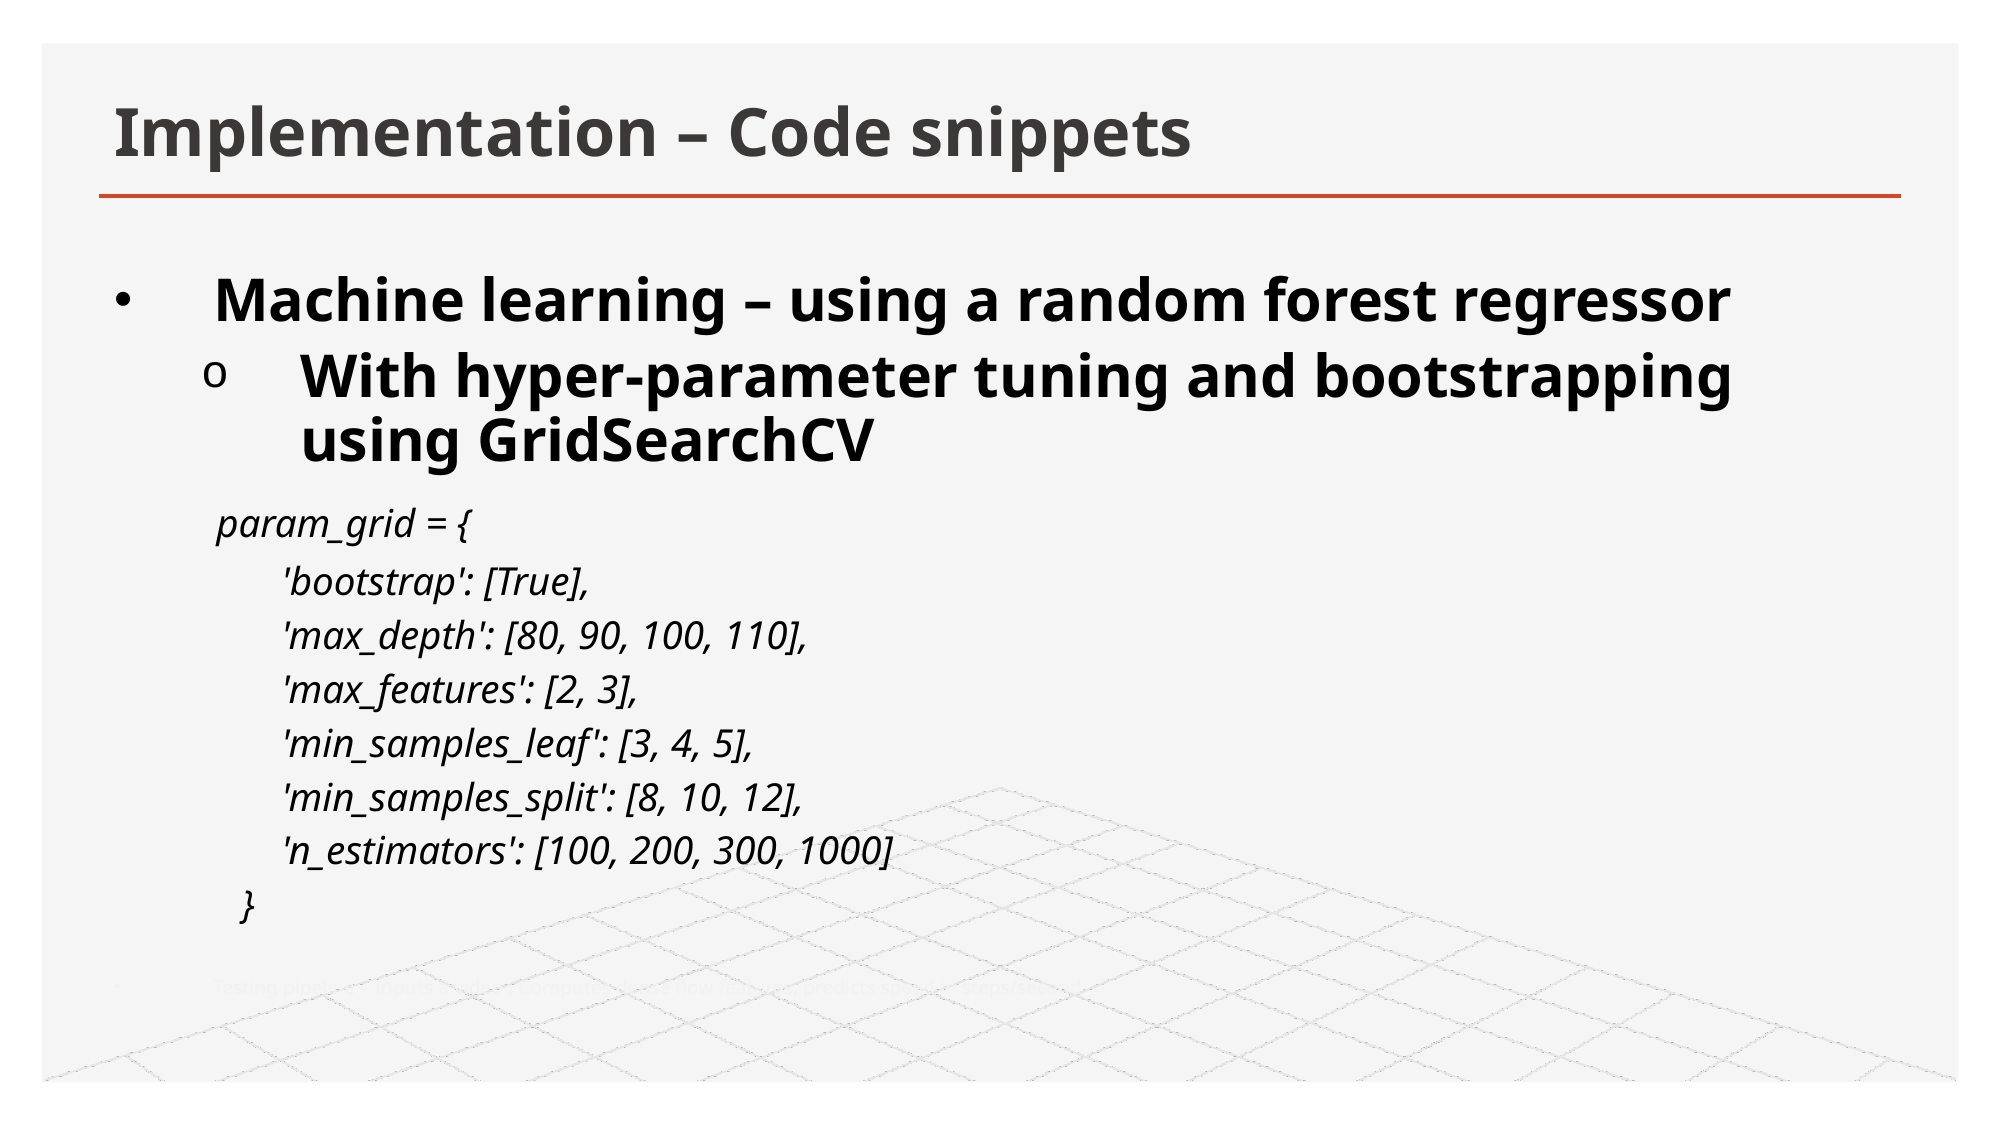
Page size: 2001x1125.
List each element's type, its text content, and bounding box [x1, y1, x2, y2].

picture [44, 787, 1956, 1081]
title Implementation – Code snippets [99, 73, 1901, 197]
list Machine learning – using a random forest regressor With hyper-parameter tuning and bootstrapping using GridSearchCV param_grid = { 'bootstrap': [True], 'max_depth': [80, 90, 100, 110], 'max_features': [2, 3], 'min_samples_leaf': [3, 4, 5], 'min_samples_split': [8, 10, 12], 'n_estimators': [100, 200, 300, 1000] } Testing pipeline – Inputs a video , Computes dense flow features, predicts speed in steps/second [99, 263, 1901, 1014]
